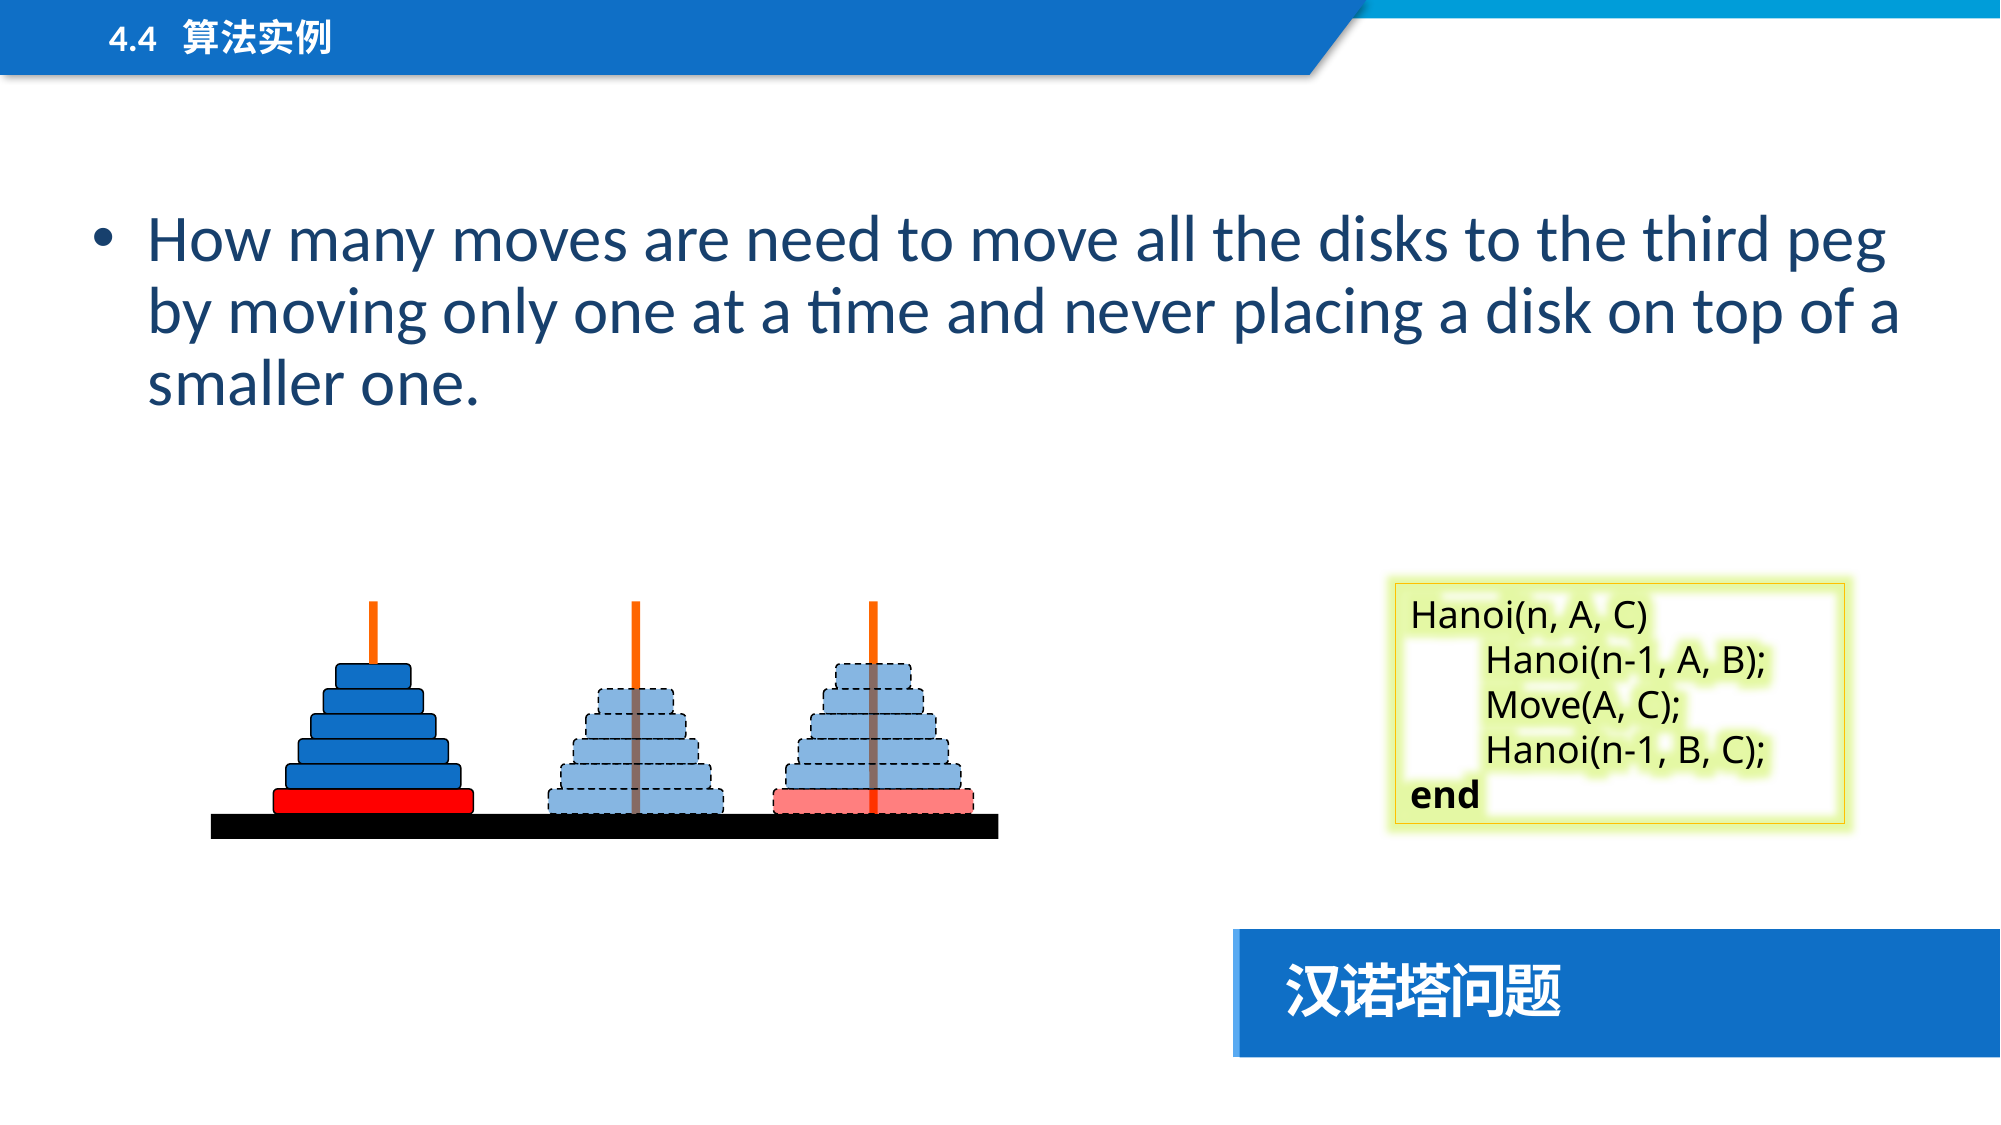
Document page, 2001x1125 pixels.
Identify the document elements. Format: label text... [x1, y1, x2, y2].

list 4.4 算法实例 [93, 11, 1138, 68]
text_box [273, 788, 474, 814]
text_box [285, 663, 461, 789]
text_box [773, 788, 974, 814]
list 汉诺塔问题 [1239, 929, 2000, 1058]
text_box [785, 663, 961, 789]
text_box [548, 688, 724, 814]
text_box Hanoi(n, A, C) Hanoi(n-1, A, B); Move(A, C); Hanoi(n-1, B, C); end [1395, 583, 1845, 824]
text_box How many moves are need to move all the disks to the third peg by moving only one at a time and never placing a disk on top of a smaller one. [76, 196, 1923, 432]
